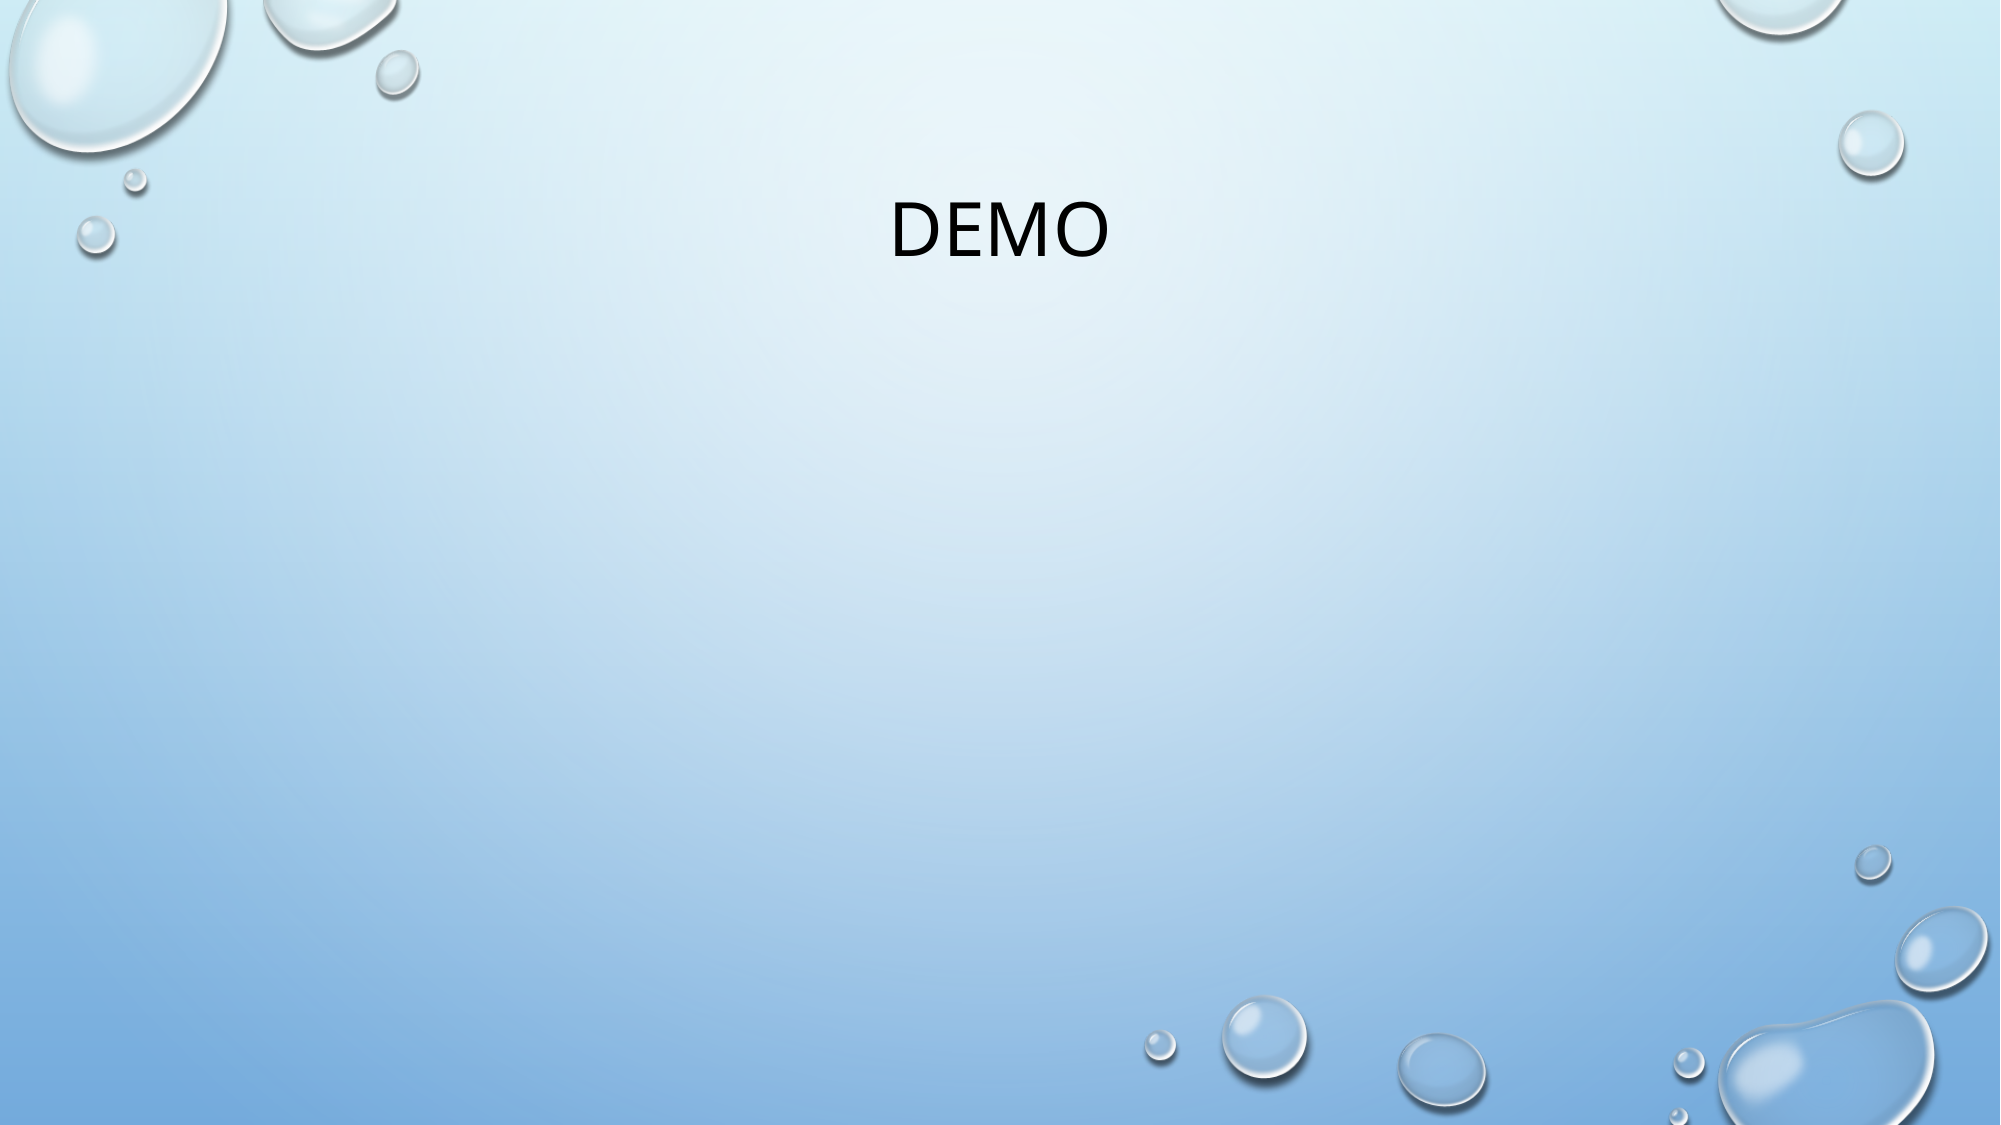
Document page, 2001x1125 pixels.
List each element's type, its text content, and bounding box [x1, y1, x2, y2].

picture [0, 0, 2000, 1125]
title Demo [149, 101, 1851, 364]
